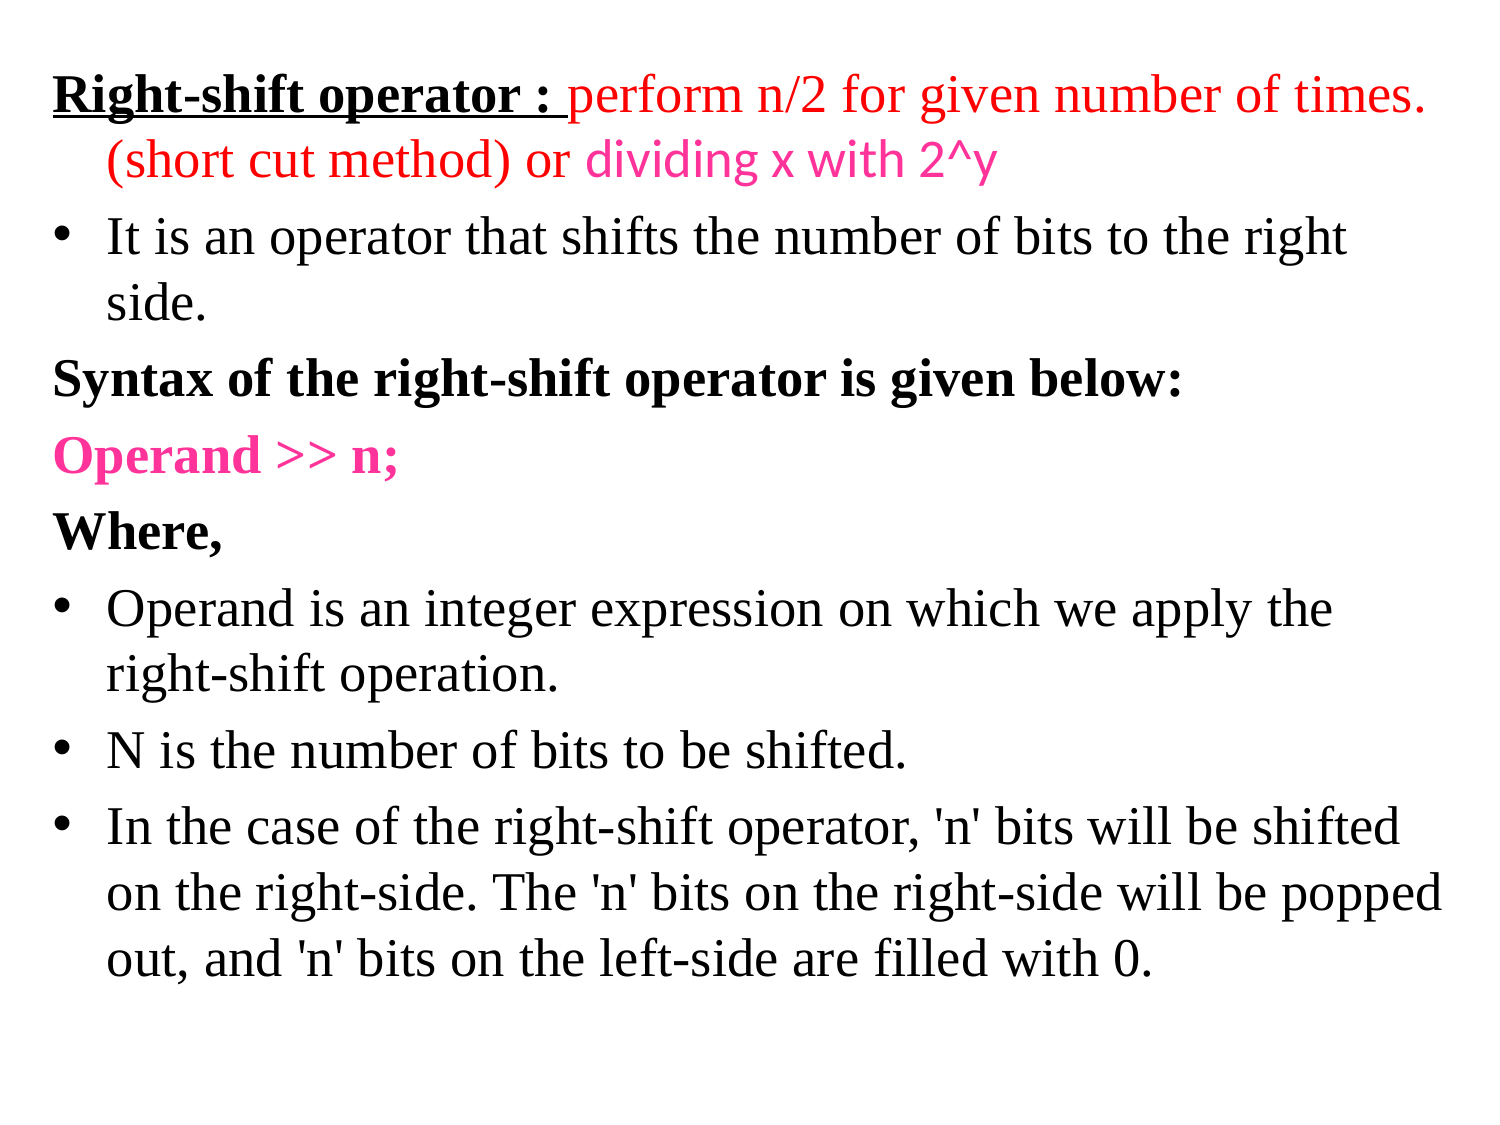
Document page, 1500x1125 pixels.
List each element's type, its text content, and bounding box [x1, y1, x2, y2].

list Right-shift operator : perform n/2 for given number of times. (short cut method) or dividing x with 2^y It is an operator that shifts the number of bits to the right side. Syntax of the right-shift operator is given below: Operand >> n; Where, Operand is an integer expression on which we apply the right-shift operation. N is the number of bits to be shifted. In the case of the right-shift operator, 'n' bits will be shifted on the right-side. The 'n' bits on the right-side will be popped out, and 'n' bits on the left-side are filled with 0. [37, 50, 1463, 1075]
